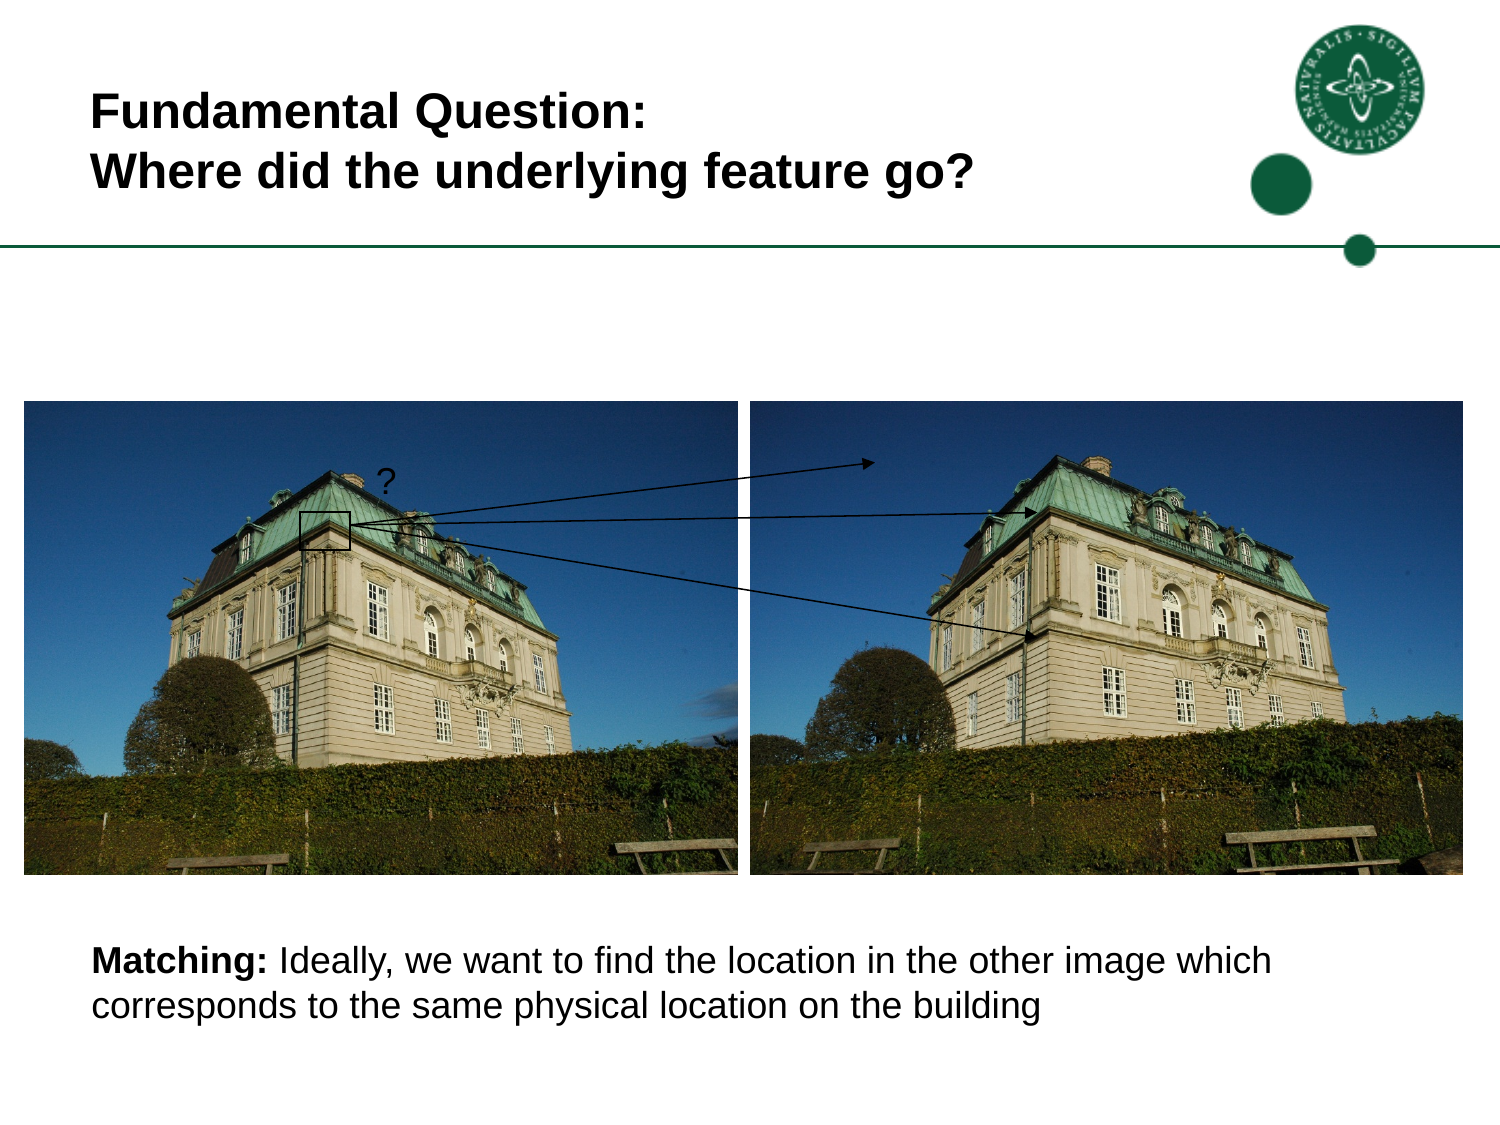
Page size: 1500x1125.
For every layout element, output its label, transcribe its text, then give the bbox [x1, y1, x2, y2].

text_box Fundamental Question: Where did the underlying feature go? [75, 45, 1425, 233]
picture [24, 400, 738, 875]
text_box Matching: Ideally, we want to find the location in the other image which corresponds to the same physical location on the building [76, 928, 1423, 1034]
picture [1250, 248, 1500, 268]
picture [749, 400, 1463, 875]
picture [1250, 24, 1500, 245]
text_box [299, 449, 1038, 638]
